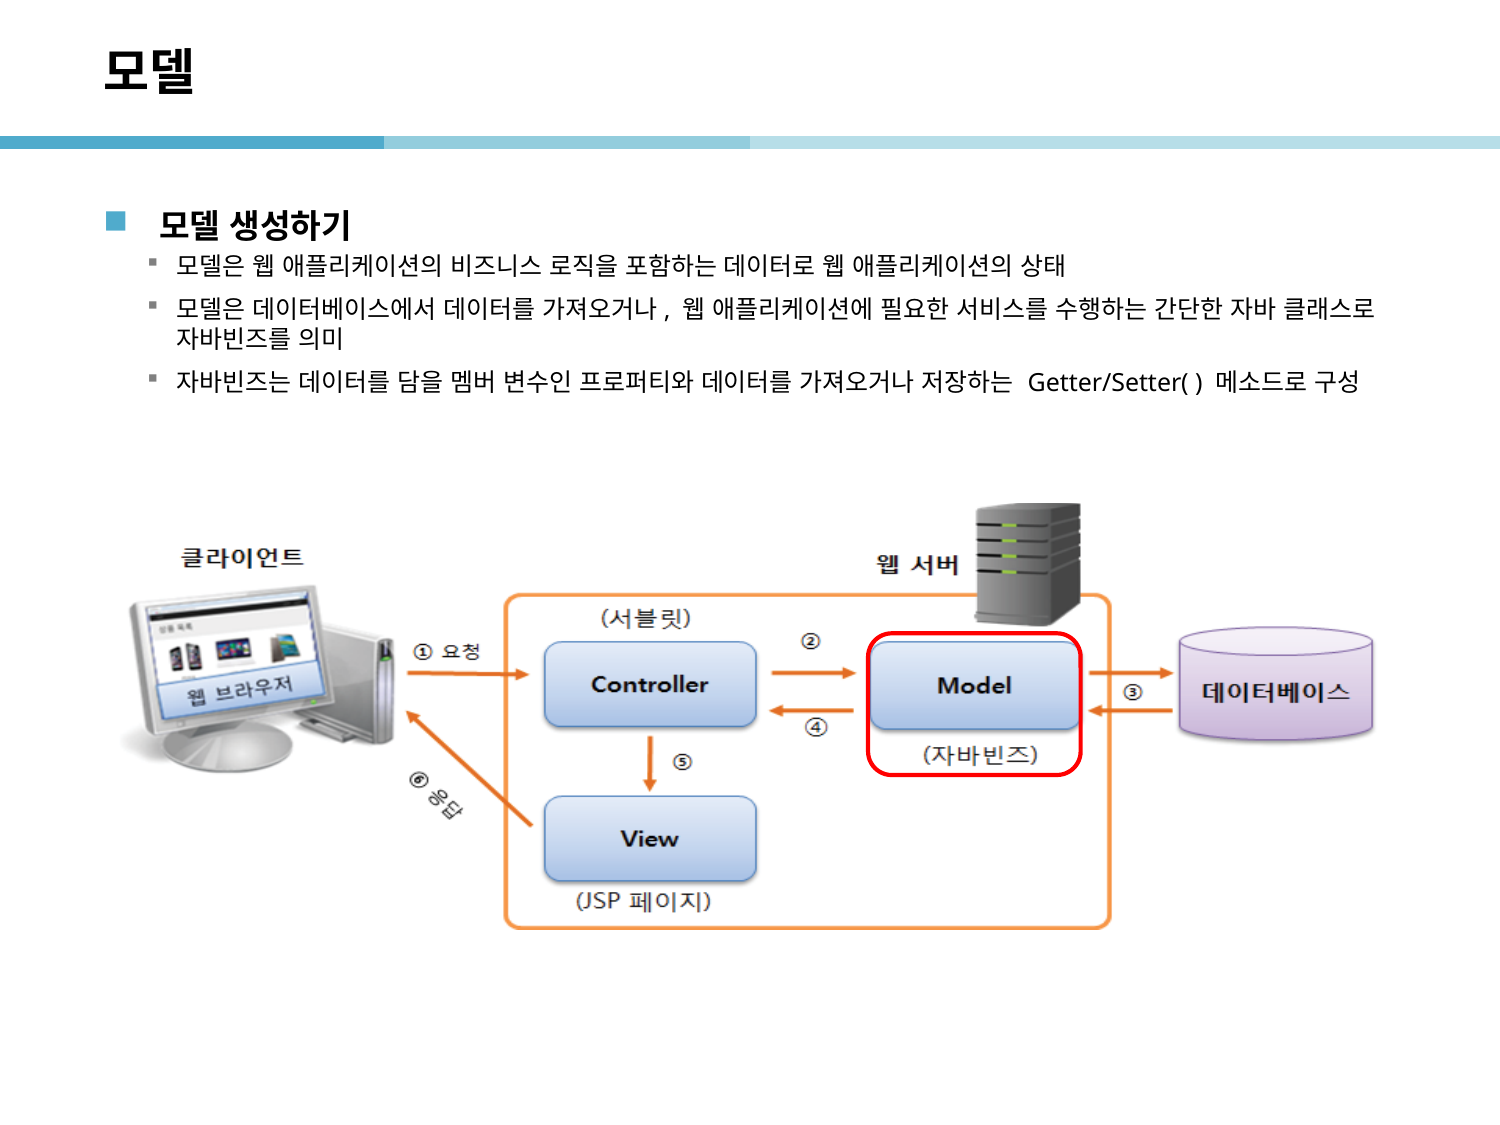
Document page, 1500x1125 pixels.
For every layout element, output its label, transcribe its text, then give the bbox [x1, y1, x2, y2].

title 모델 [88, 33, 1329, 124]
list 모델 생성하기 모델은 웹 애플리케이션의 비즈니스 로직을 포함하는 데이터로 웹 애플리케이션의 상태 모델은 데이터베이스에서 데이터를 가져오거나, 웹 애플리케이션에 필요한 서비스를 수행하는 간단한 자바 클래스로 자바빈즈를 의미 자바빈즈는 데이터를 담을 멤버 변수인 프로퍼티와 데이터를 가져오거나 저장하는 Getter/Setter( ) 메소드로 구성 [88, 178, 1412, 1076]
picture [119, 503, 1381, 930]
